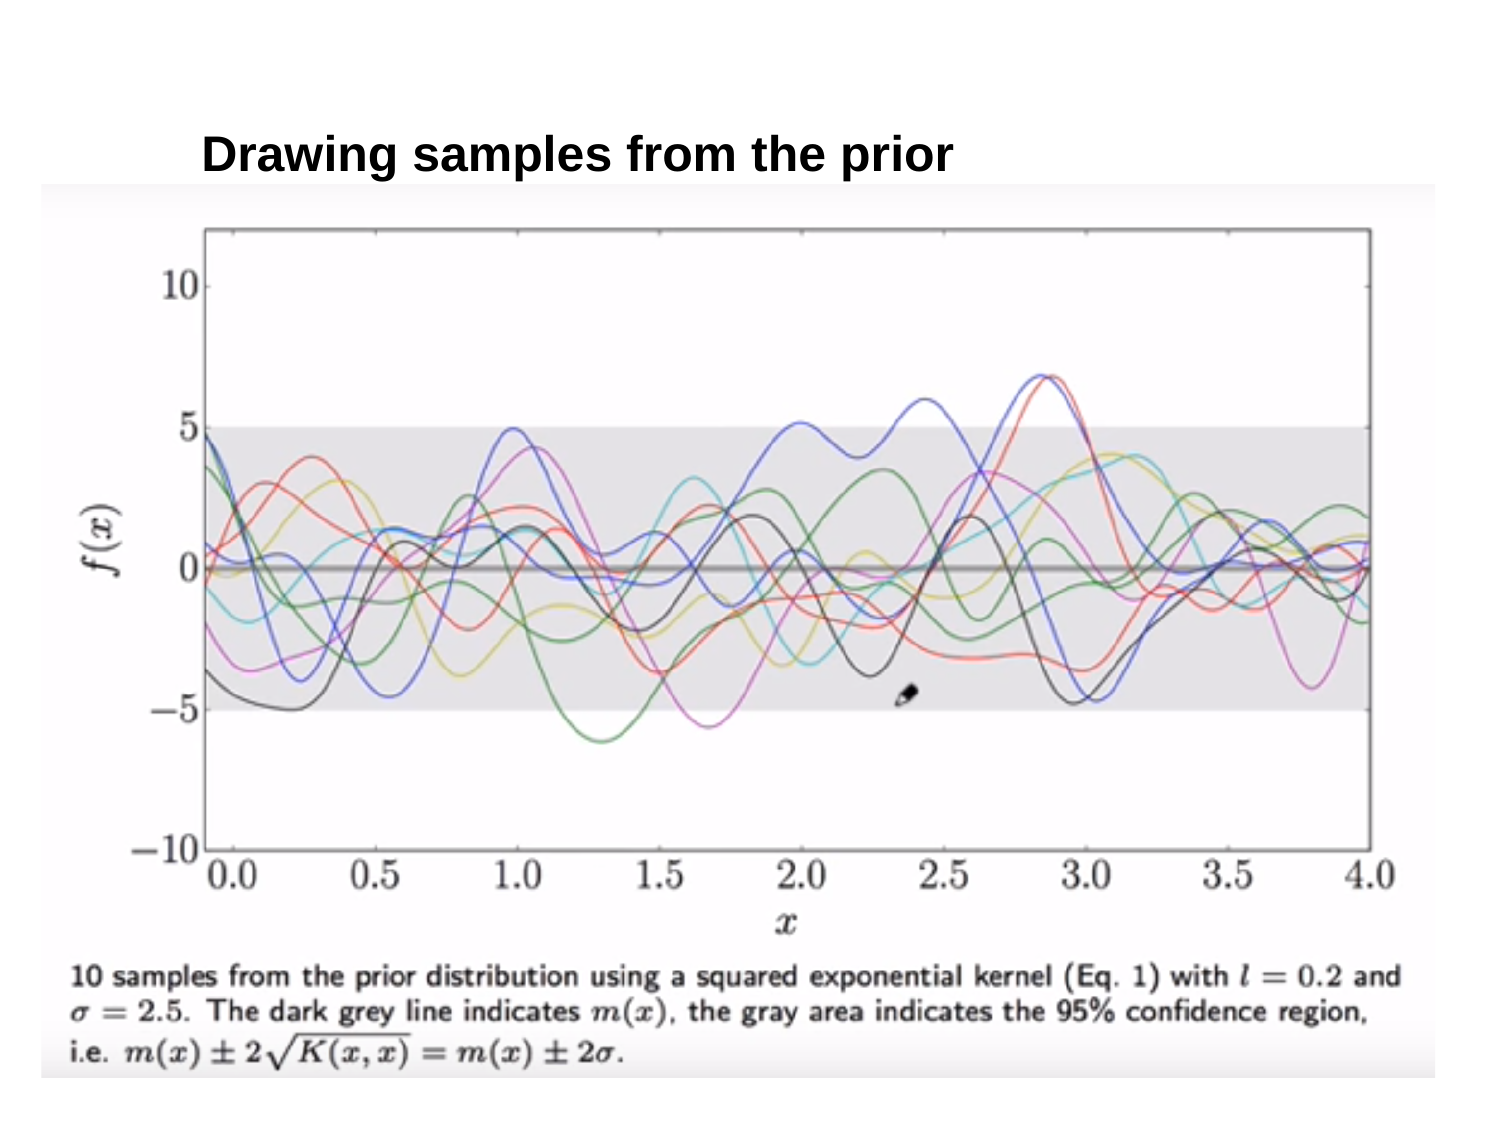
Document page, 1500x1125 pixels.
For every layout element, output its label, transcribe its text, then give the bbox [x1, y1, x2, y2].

text_box Drawing samples from the prior [186, 113, 970, 182]
picture [41, 184, 1436, 1078]
